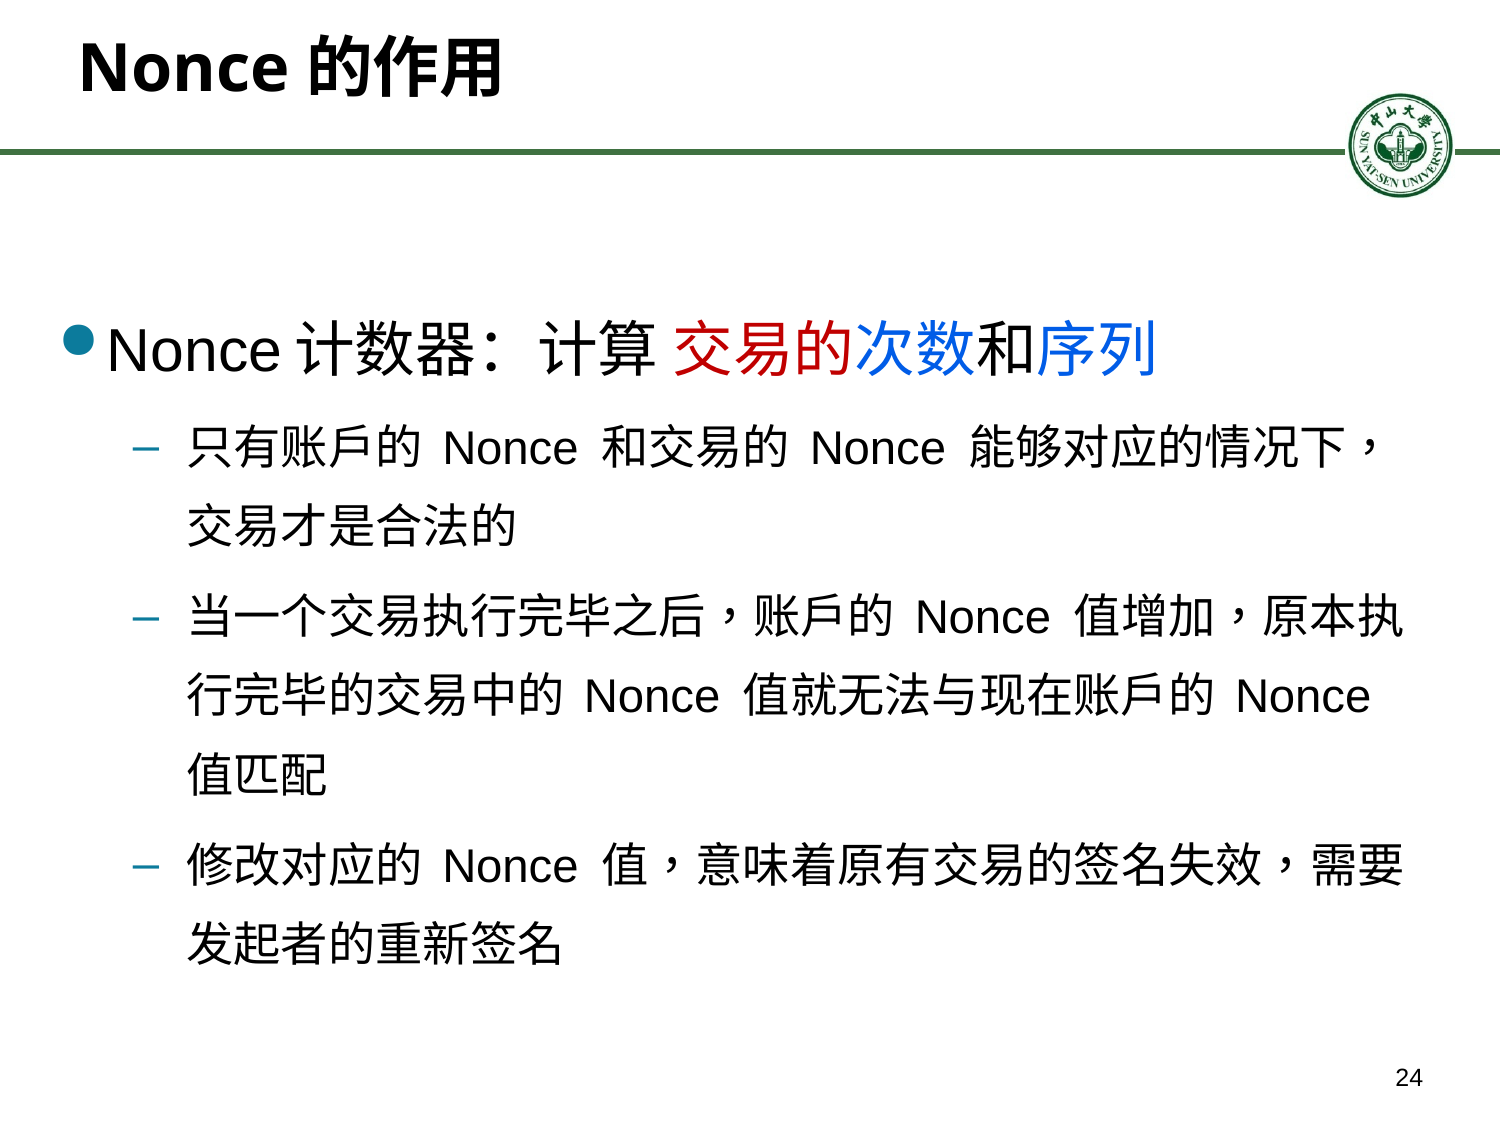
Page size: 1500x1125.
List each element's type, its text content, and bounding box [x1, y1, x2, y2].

list Nonce计数器：计算 交易的次数和序列 只有账户的 Nonce 和交易的 Nonce 能够对应的情况下，交易才是合法的 当一个交易执行完毕之后，账户的 Nonce 值增加，原本执行完毕的交易中的 Nonce 值就无法与现在账户的 Nonce 值匹配 修改对应的 Nonce 值，意味着原有交易的签名失效，需要发起者的重新签名 [46, 281, 1421, 983]
picture [1345, 90, 1455, 200]
title Nonce的作用 [62, 24, 1421, 113]
